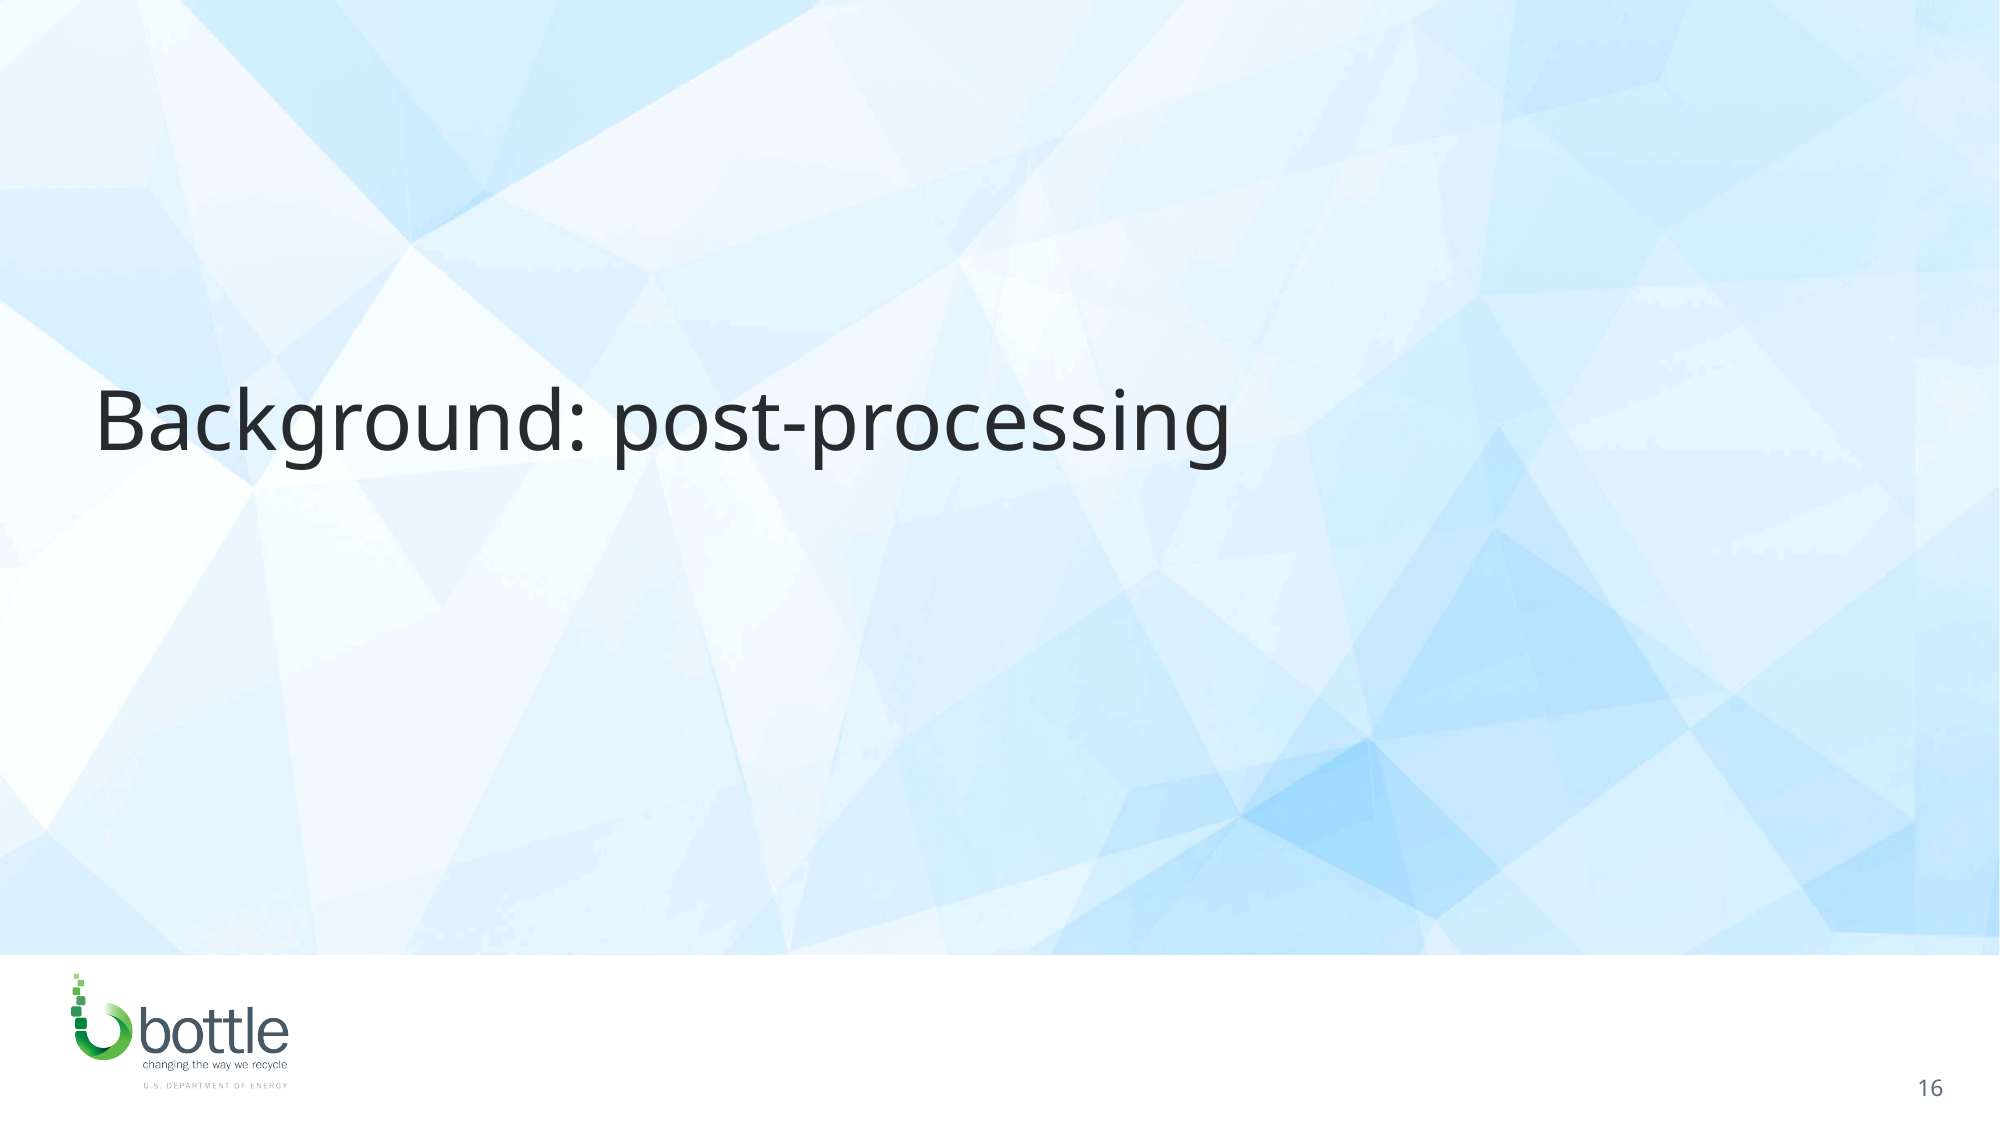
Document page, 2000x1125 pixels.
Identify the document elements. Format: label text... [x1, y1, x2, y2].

subtitle Background: post-processing [78, 360, 1628, 476]
picture [0, 0, 2000, 1106]
